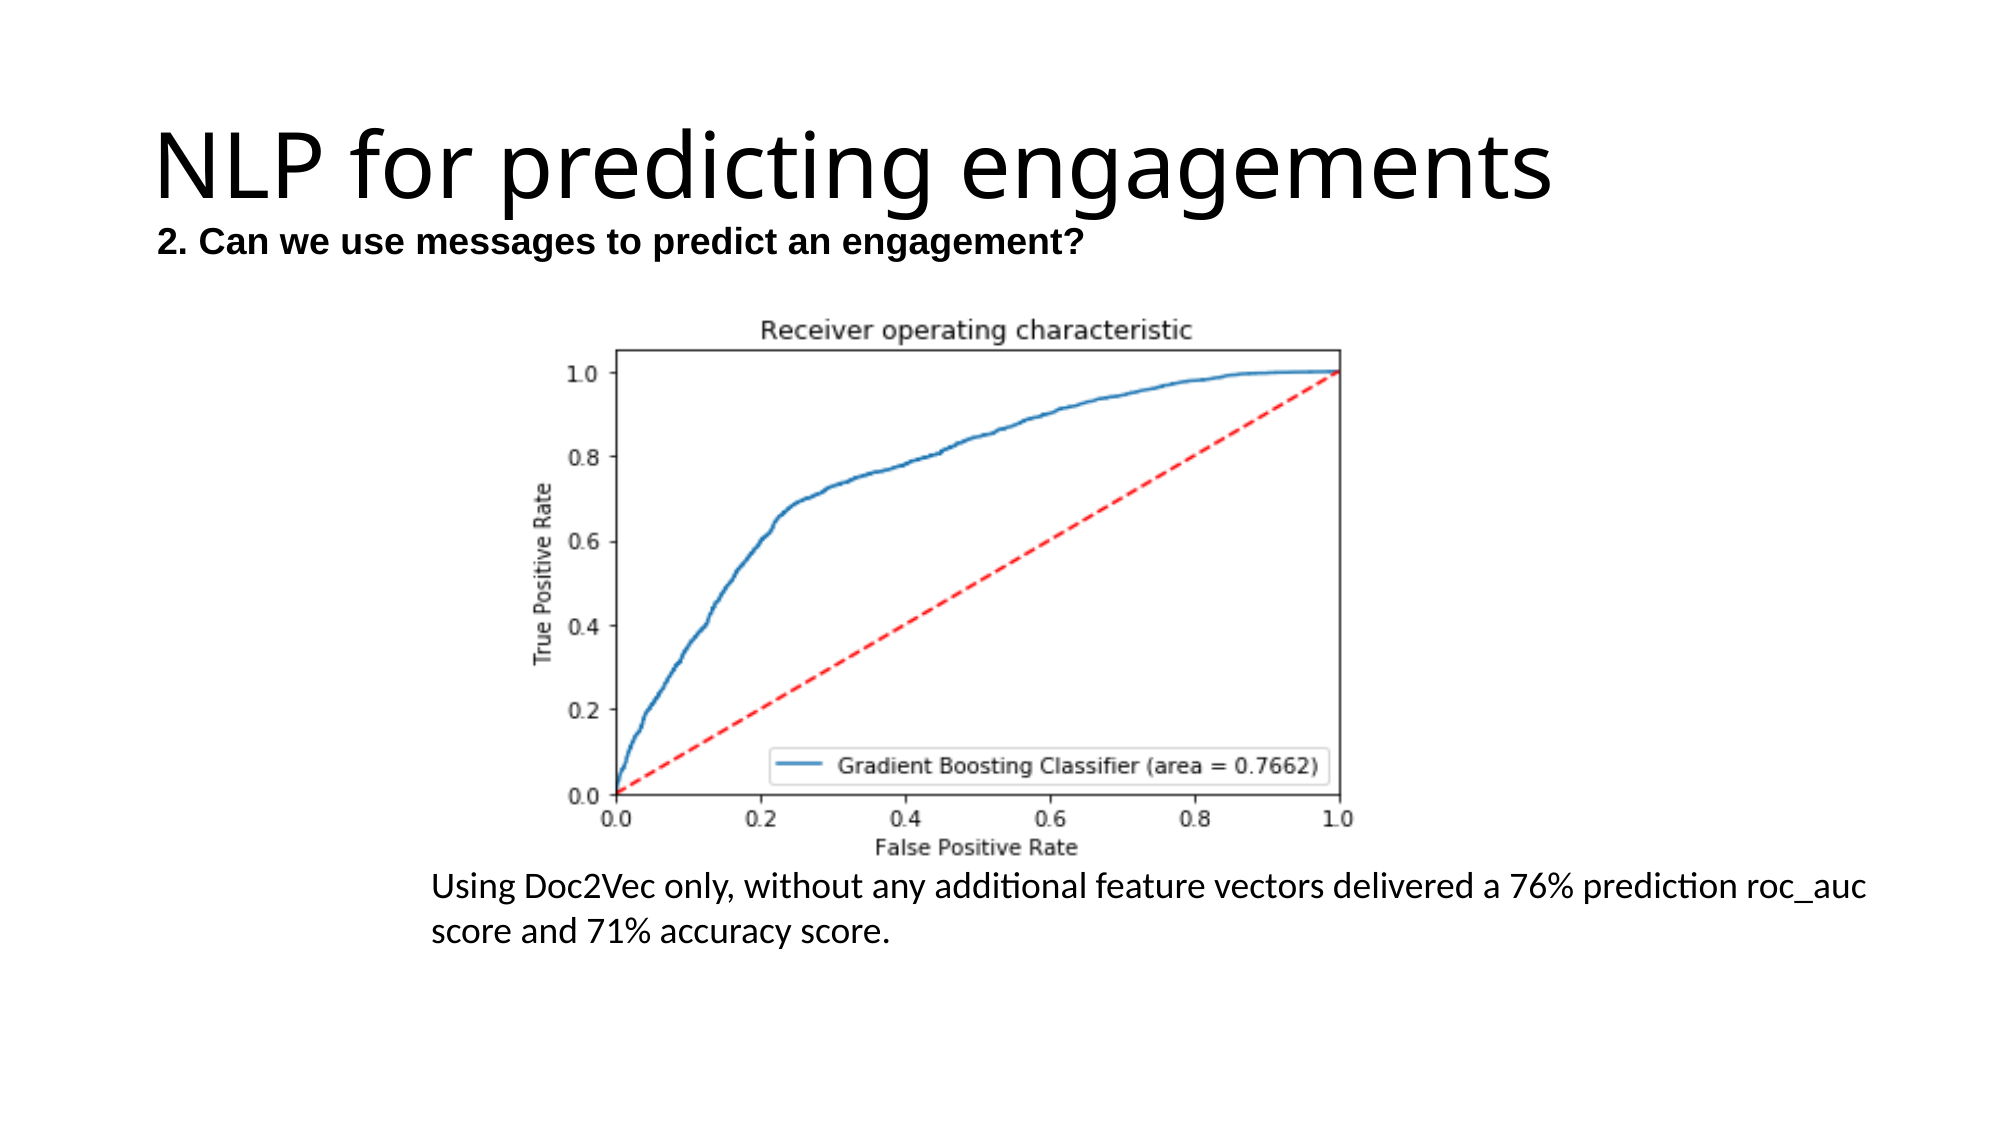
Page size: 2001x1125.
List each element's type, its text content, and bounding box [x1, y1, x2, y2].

picture [521, 305, 1372, 872]
title NLP for predicting engagements [137, 59, 1863, 278]
text_box Using Doc2Vec only, without any additional feature vectors delivered a 76% prediction roc_auc score and 71% accuracy score. [416, 854, 1892, 959]
text_box 2. Can we use messages to predict an engagement? [142, 209, 1102, 270]
